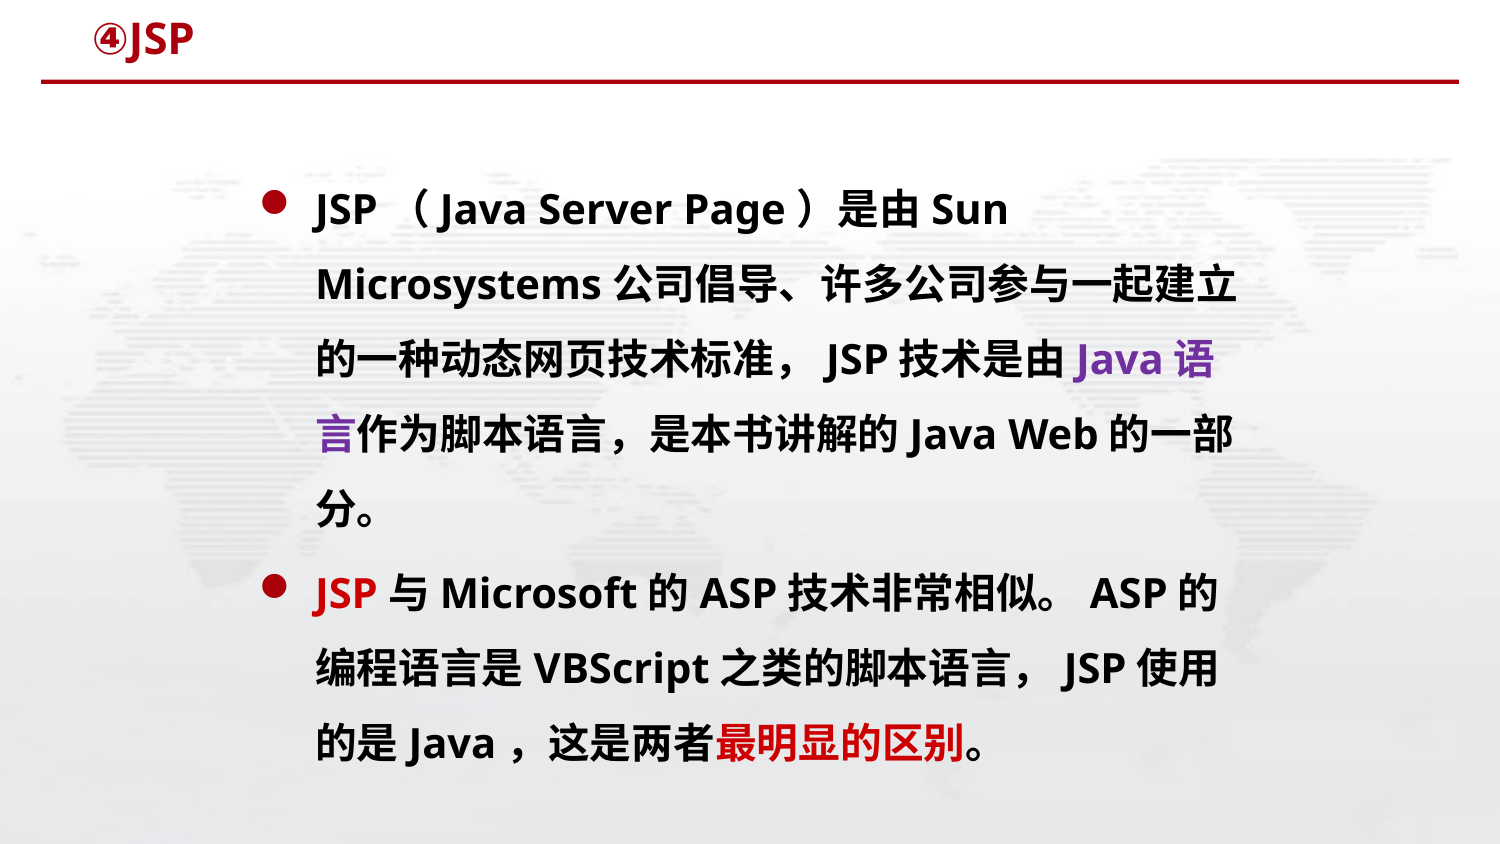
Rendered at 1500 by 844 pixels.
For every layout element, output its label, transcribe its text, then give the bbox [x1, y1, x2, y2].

list JSP（Java Server Page）是由Sun Microsystems公司倡导、许多公司参与一起建立的一种动态网页技术标准，JSP技术是由Java语言作为脚本语言，是本书讲解的Java Web的一部分。 JSP与Microsoft的ASP技术非常相似。ASP的编程语言是VBScript之类的脚本语言，JSP使用的是Java，这是两者最明显的区别。 [243, 149, 1257, 783]
picture [0, 0, 1500, 844]
title ④JSP [76, 2, 873, 71]
